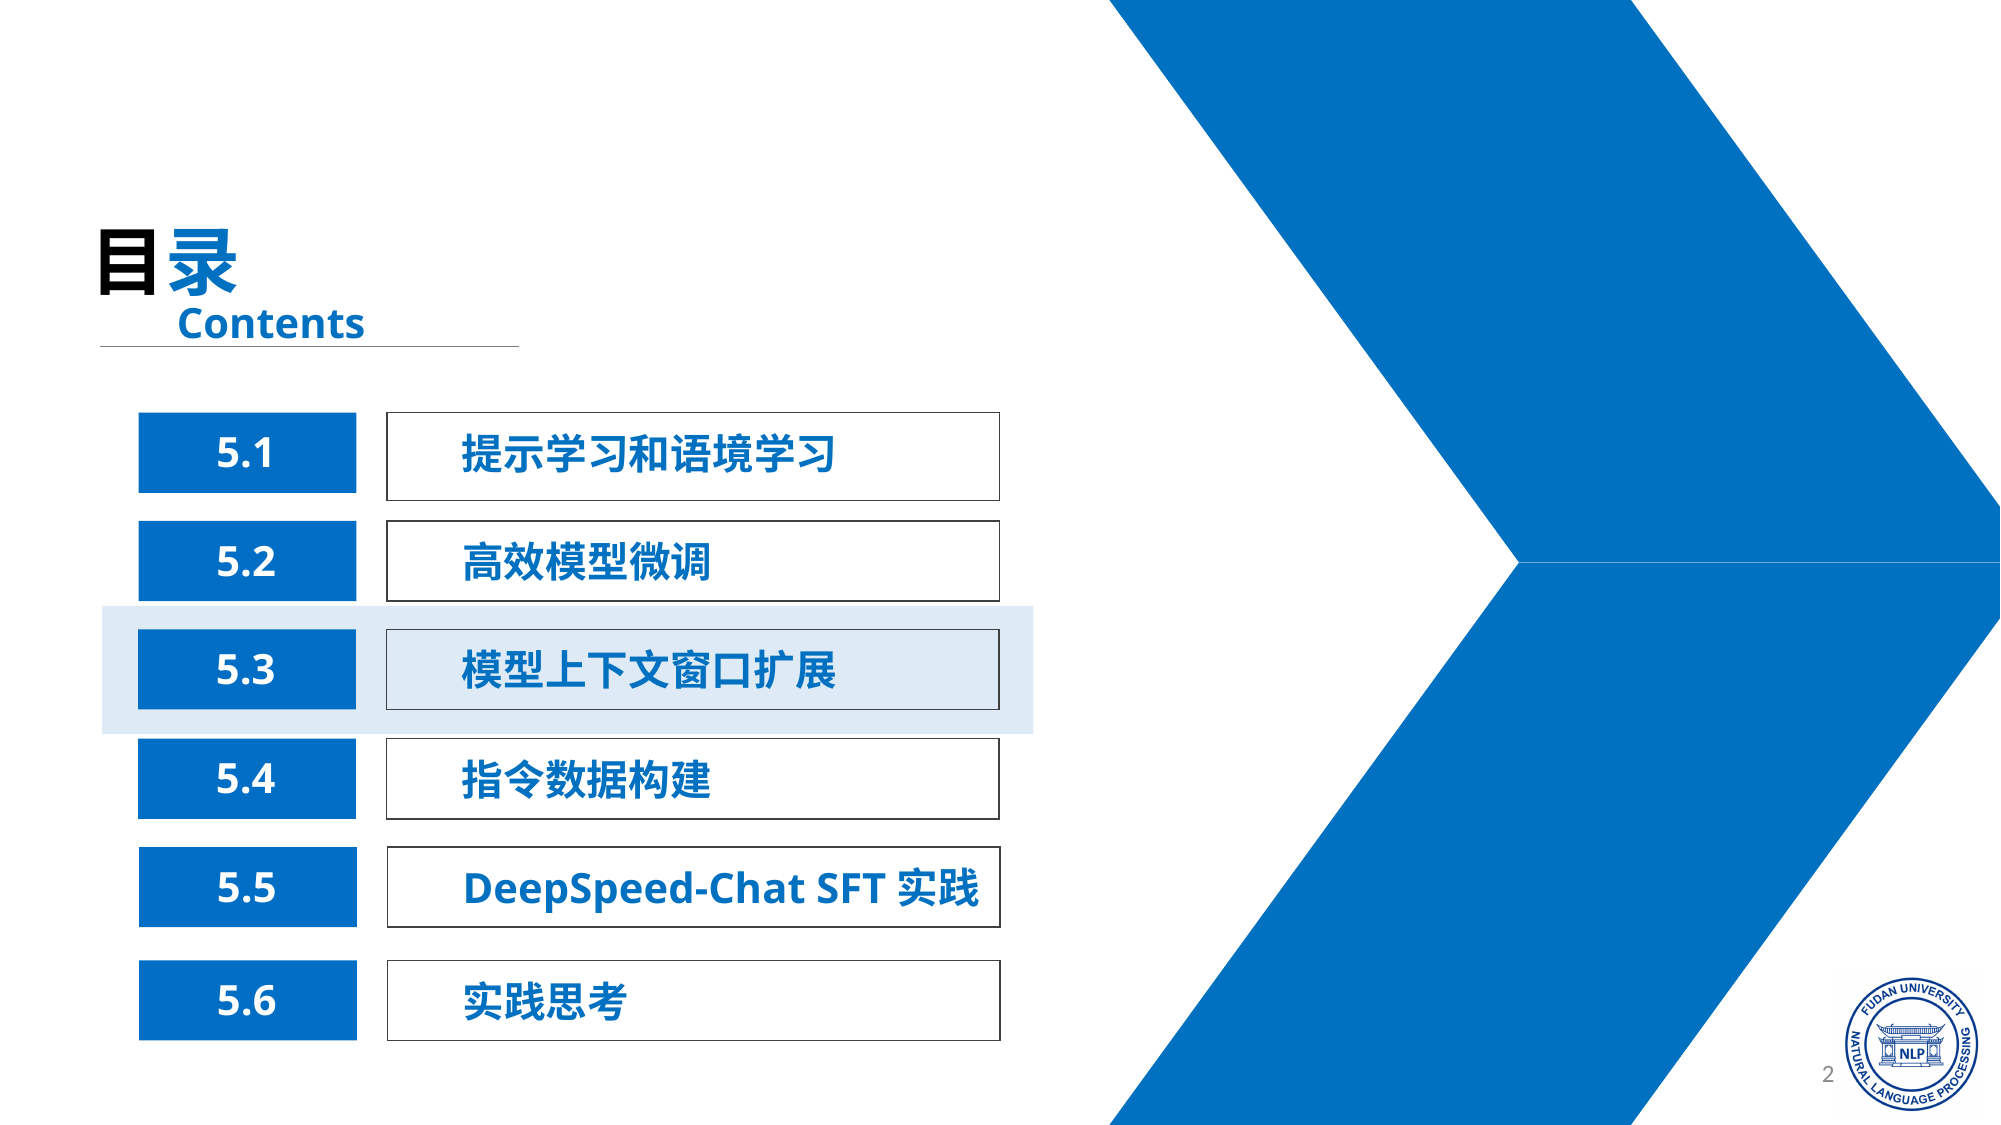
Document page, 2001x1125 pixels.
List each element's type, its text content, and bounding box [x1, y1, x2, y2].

picture [1834, 972, 1985, 1117]
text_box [386, 629, 1000, 710]
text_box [138, 960, 358, 1041]
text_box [386, 412, 1001, 501]
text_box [138, 520, 357, 602]
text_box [387, 960, 1061, 1041]
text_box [138, 846, 358, 928]
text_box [137, 629, 357, 710]
text_box [1109, 0, 2000, 563]
slide_number 27 [1412, 1042, 1863, 1103]
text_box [386, 520, 1000, 602]
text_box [75, 207, 519, 356]
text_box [138, 412, 357, 494]
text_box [386, 738, 1000, 820]
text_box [387, 846, 1061, 928]
text_box [102, 605, 1034, 735]
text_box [137, 738, 357, 820]
text_box [1109, 563, 2000, 1125]
